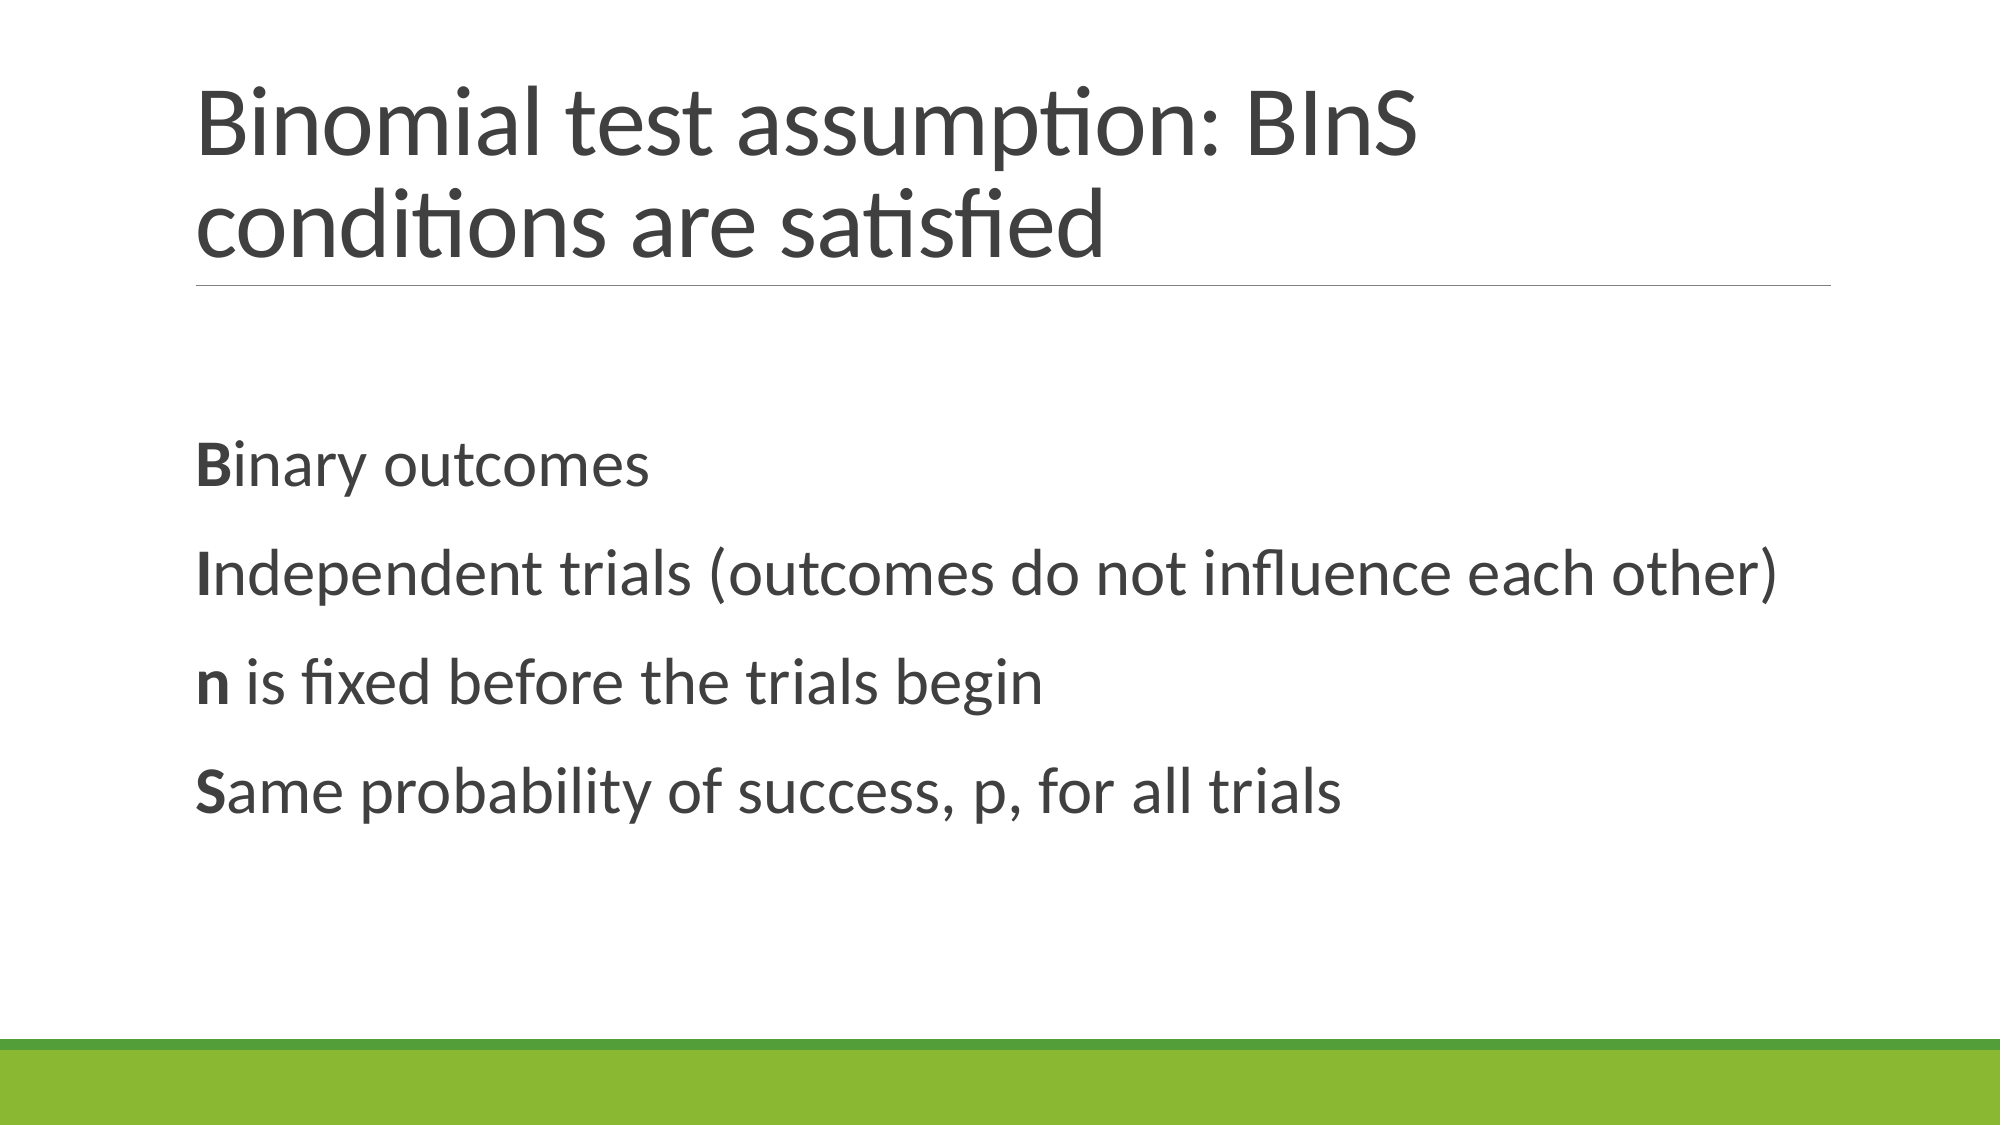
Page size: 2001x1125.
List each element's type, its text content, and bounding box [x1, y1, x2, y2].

list Binary outcomes Independent trials (outcomes do not influence each other) n is fixed before the trials begin Same probability of success, p, for all trials [180, 302, 1830, 963]
title Binomial test assumption: BInS conditions are satisfied [180, 47, 1830, 285]
